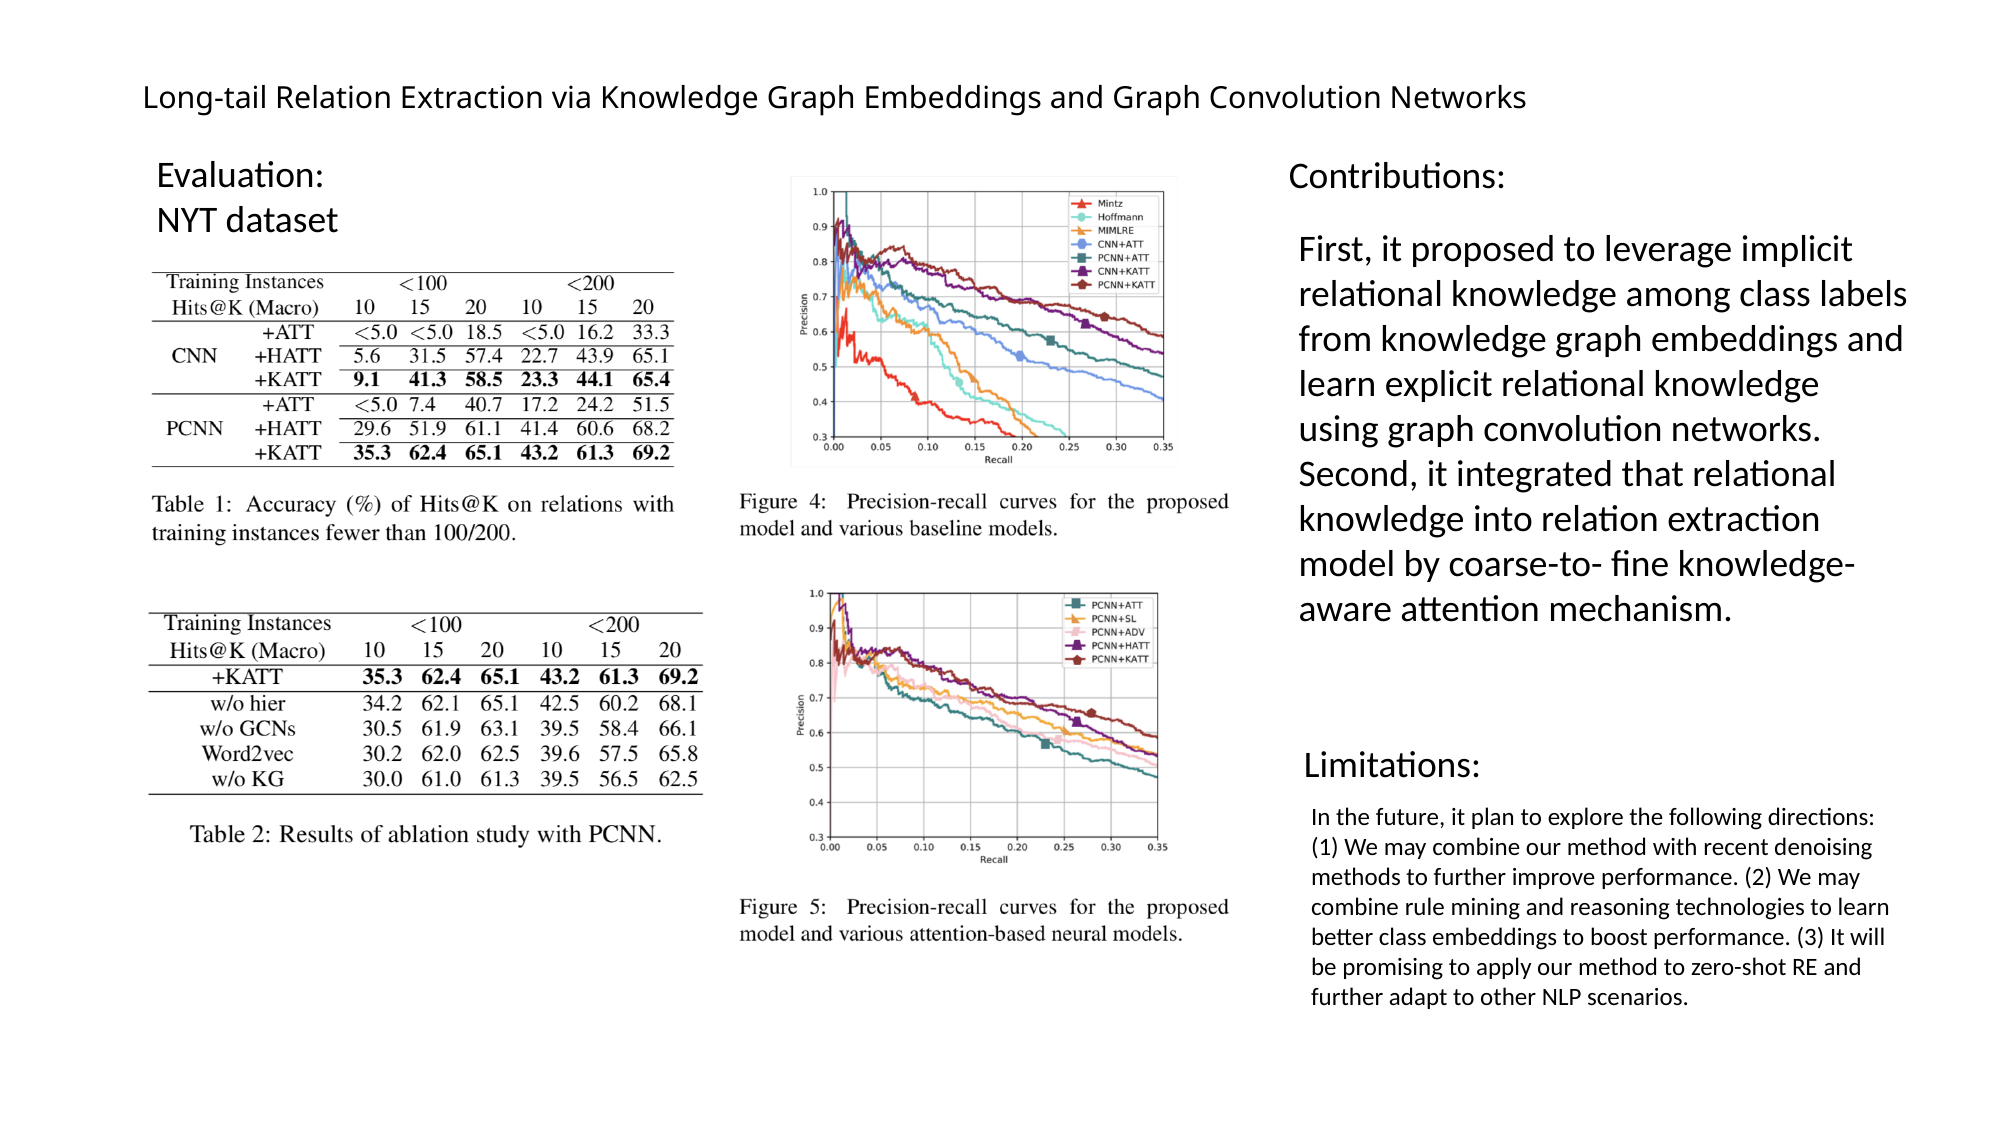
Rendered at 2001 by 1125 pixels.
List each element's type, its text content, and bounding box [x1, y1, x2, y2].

text_box Evaluation: NYT dataset [141, 153, 771, 247]
text_box First, it proposed to leverage implicit relational knowledge among class labels from knowledge graph embeddings and learn explicit relational knowledge using graph convolution networks. Second, it integrated that relational knowledge into relation extraction model by coarse-to- fine knowledge-aware attention mechanism. [1283, 216, 1924, 637]
text_box Contributions: [1273, 144, 1716, 204]
picture [144, 603, 715, 861]
picture [141, 264, 685, 563]
picture [719, 166, 1239, 959]
text_box In the future, it plan to explore the following directions: (1) We may combine our method with recent denoising methods to further improve performance. (2) We may combine rule mining and reasoning technologies to learn better class embeddings to boost performance. (3) It will be promising to apply our method to zero-shot RE and further adapt to other NLP scenarios. [1296, 792, 1911, 1063]
text_box Long-tail Relation Extraction via Knowledge Graph Embeddings and Graph Convolution Networks [127, 73, 1628, 153]
text_box Limitations: [1289, 732, 1690, 792]
